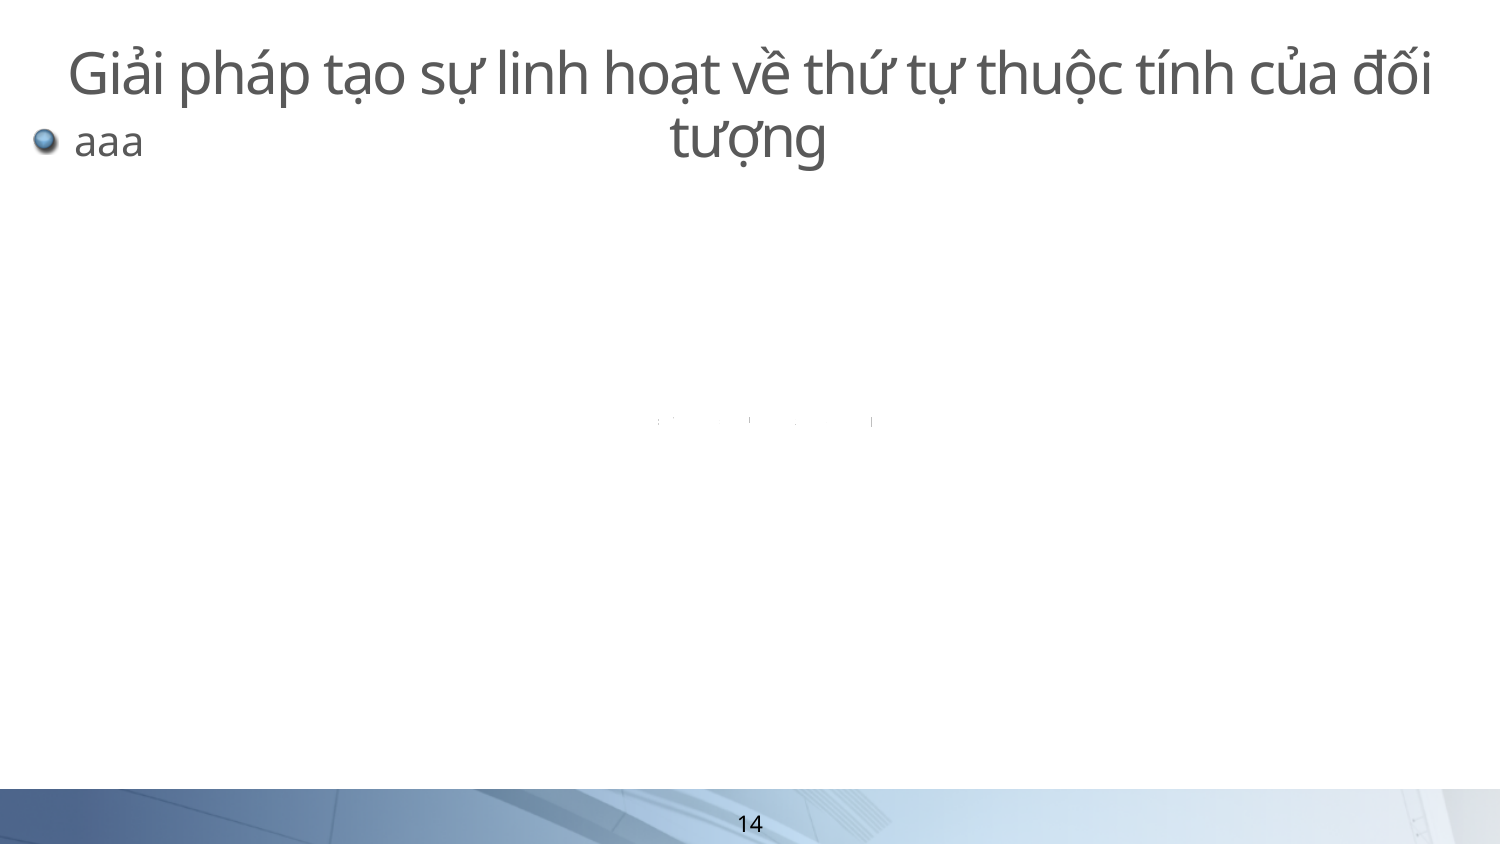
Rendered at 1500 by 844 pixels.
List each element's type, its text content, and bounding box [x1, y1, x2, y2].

picture [29, 125, 59, 155]
picture [613, 417, 738, 427]
picture [0, 789, 1500, 844]
text_box [738, 114, 1500, 741]
title Giải pháp tạo sự linh hoạt về thứ tự thuộc tính của đối tượng [0, 44, 1500, 113]
list aaa [29, 114, 738, 166]
